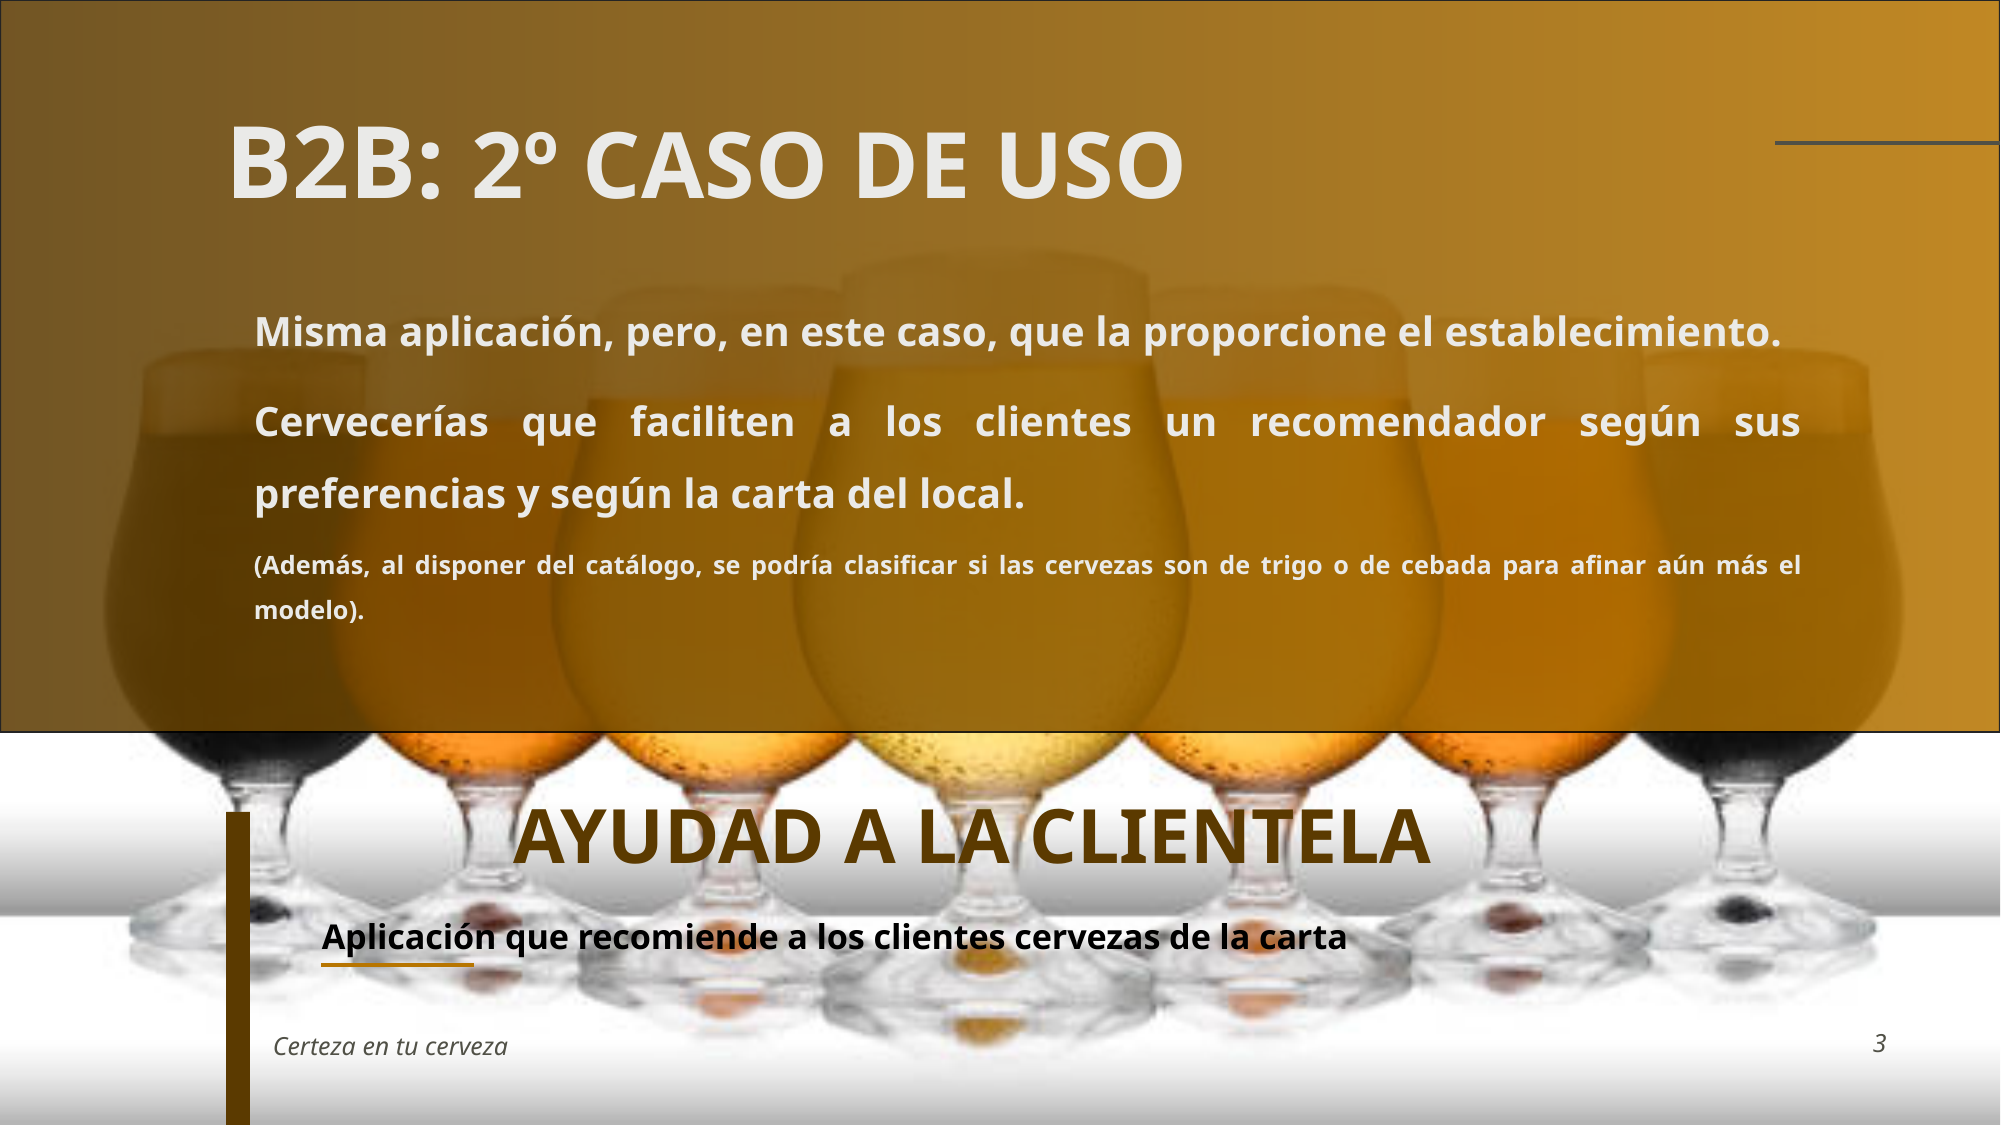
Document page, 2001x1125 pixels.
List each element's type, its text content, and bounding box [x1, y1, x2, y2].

title AYUDAD A LA CLIENTELA [498, 737, 1475, 887]
text_box [310, 556, 1857, 707]
text_box Misma aplicación, pero, en este caso, que la proporcione el establecimiento. Cervecerías que faciliten a los clientes un recomendador según sus preferencias y según la carta del local. (Además, al disponer del catálogo, se podría clasificar si las cervezas son de trigo o de cebada para afinar aún más el modelo). [238, 273, 1819, 707]
slide_number 3 [1451, 1015, 1902, 1075]
picture [0, 0, 2001, 1125]
text_box Aplicación que recomiende a los clientes cervezas de la carta [306, 887, 1969, 965]
footer Certeza en tu cerveza [257, 1015, 636, 1075]
text_box B2B: 2º CASO DE USO [210, 77, 1763, 228]
